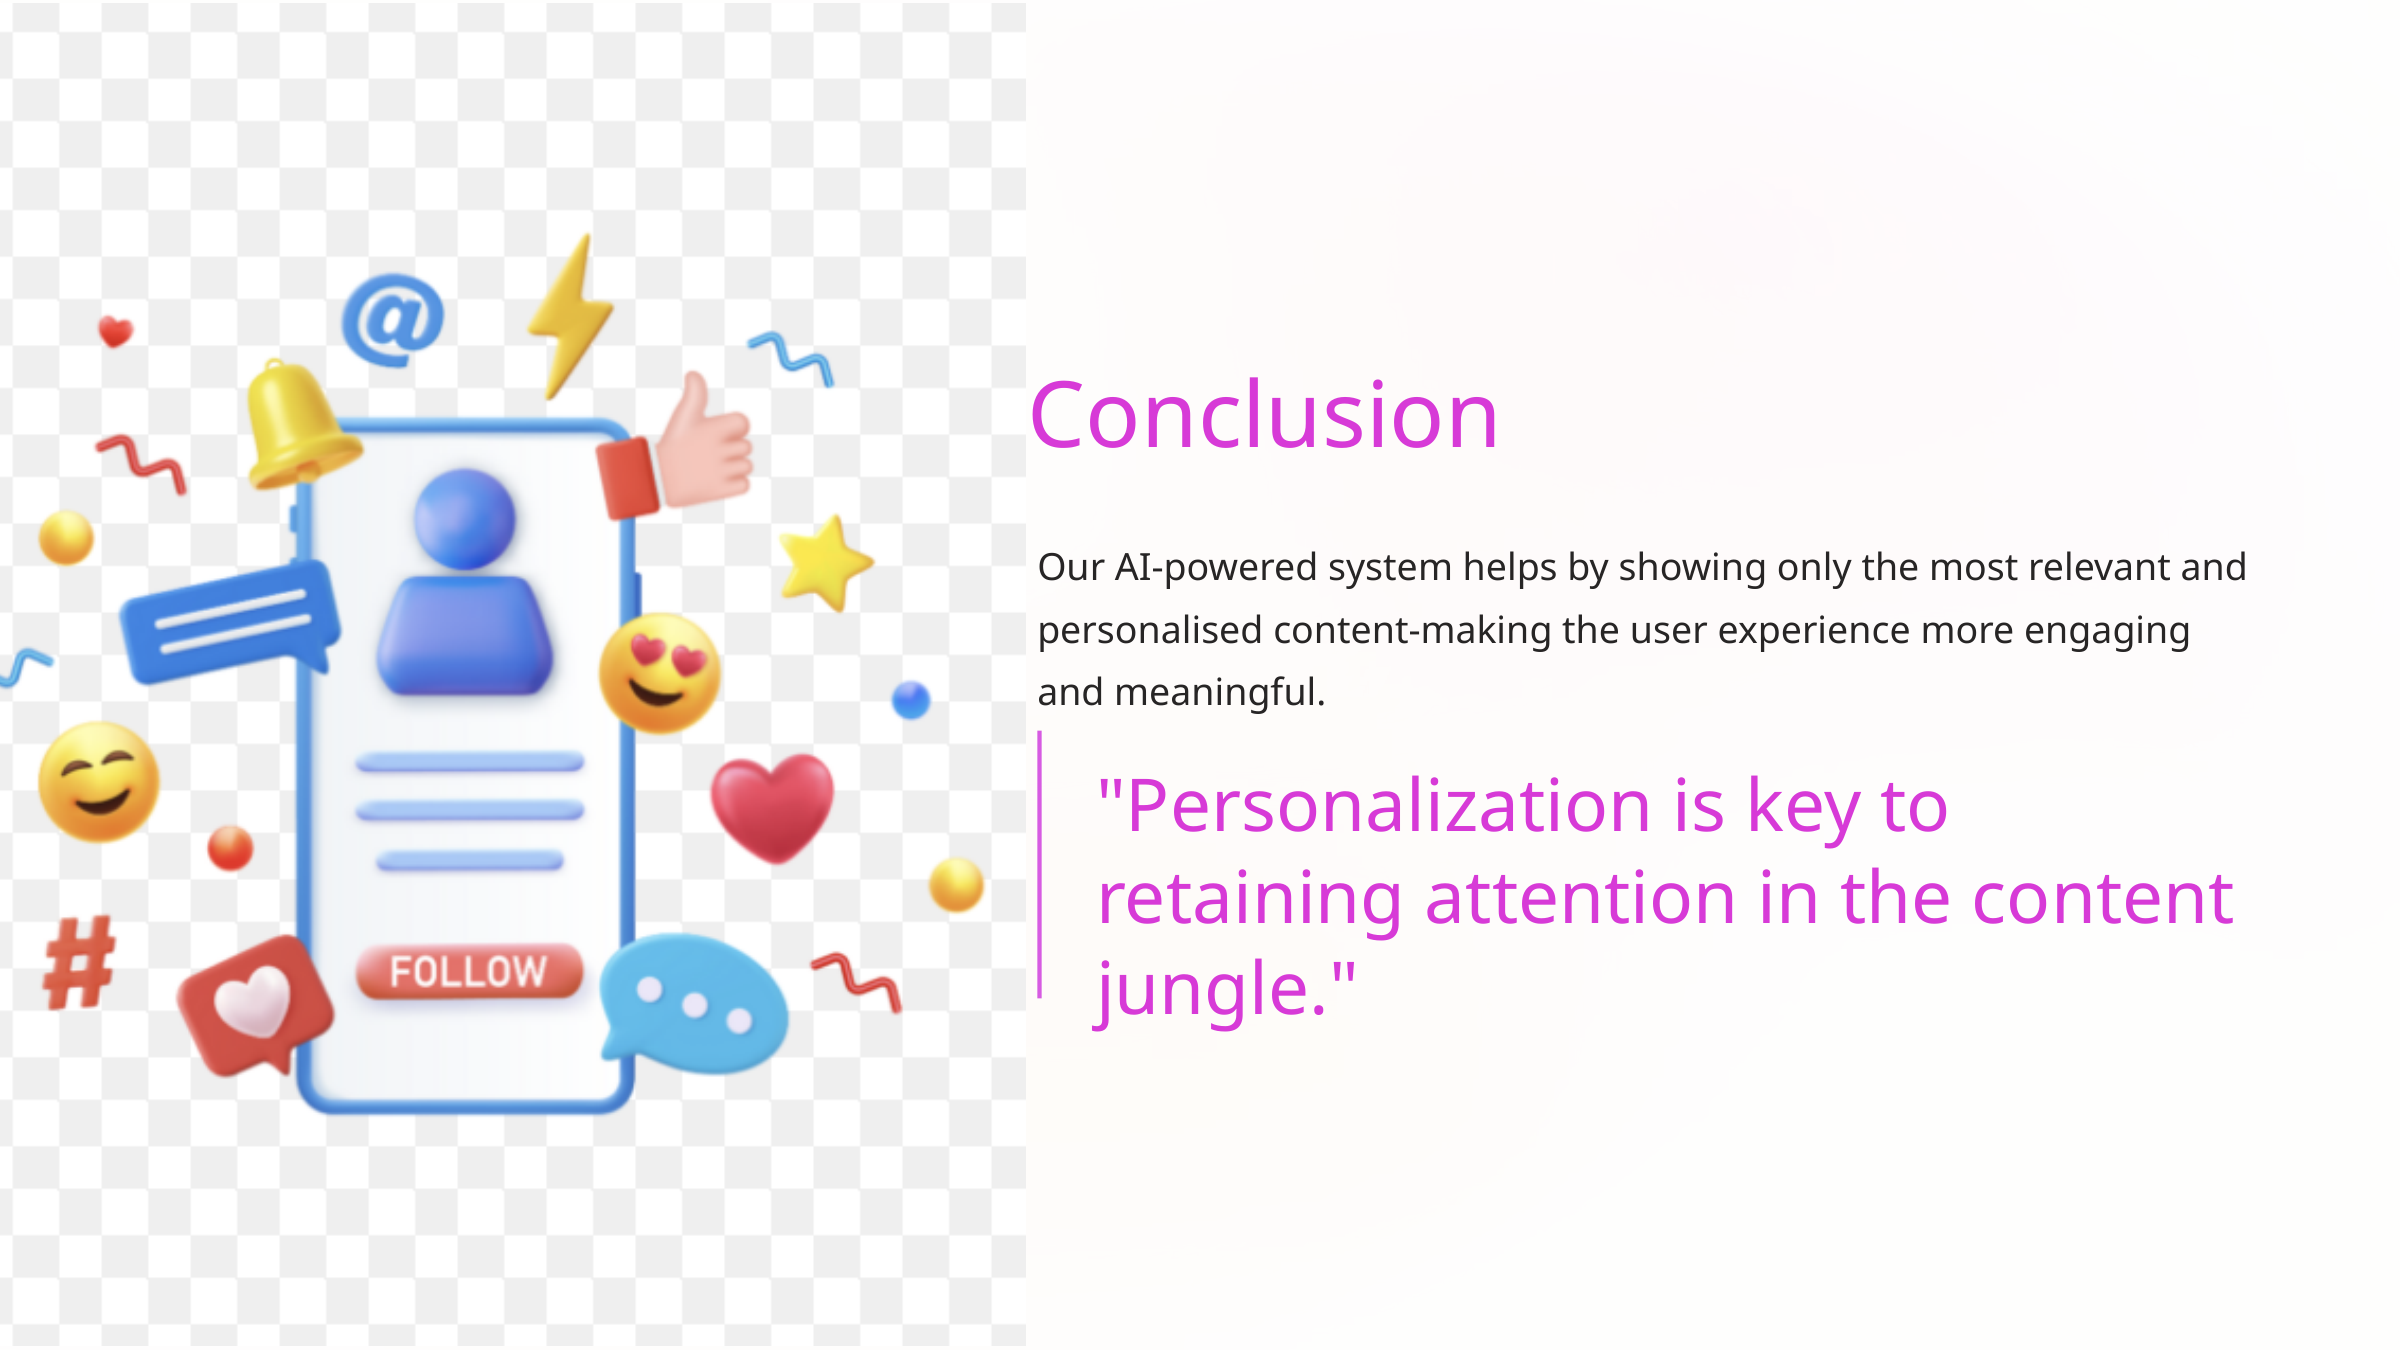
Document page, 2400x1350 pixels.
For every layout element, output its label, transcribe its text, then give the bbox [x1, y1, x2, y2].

text_box "Personalization is key to retaining attention in the content jungle." [1096, 754, 2263, 1030]
picture [0, 3, 1026, 1347]
text_box Our AI-powered system helps by showing only the most relevant and personalised content-making the user experience more engaging and meaningful. [1037, 525, 2263, 714]
text_box [1037, 730, 1042, 999]
text_box Conclusion [1027, 351, 1503, 467]
